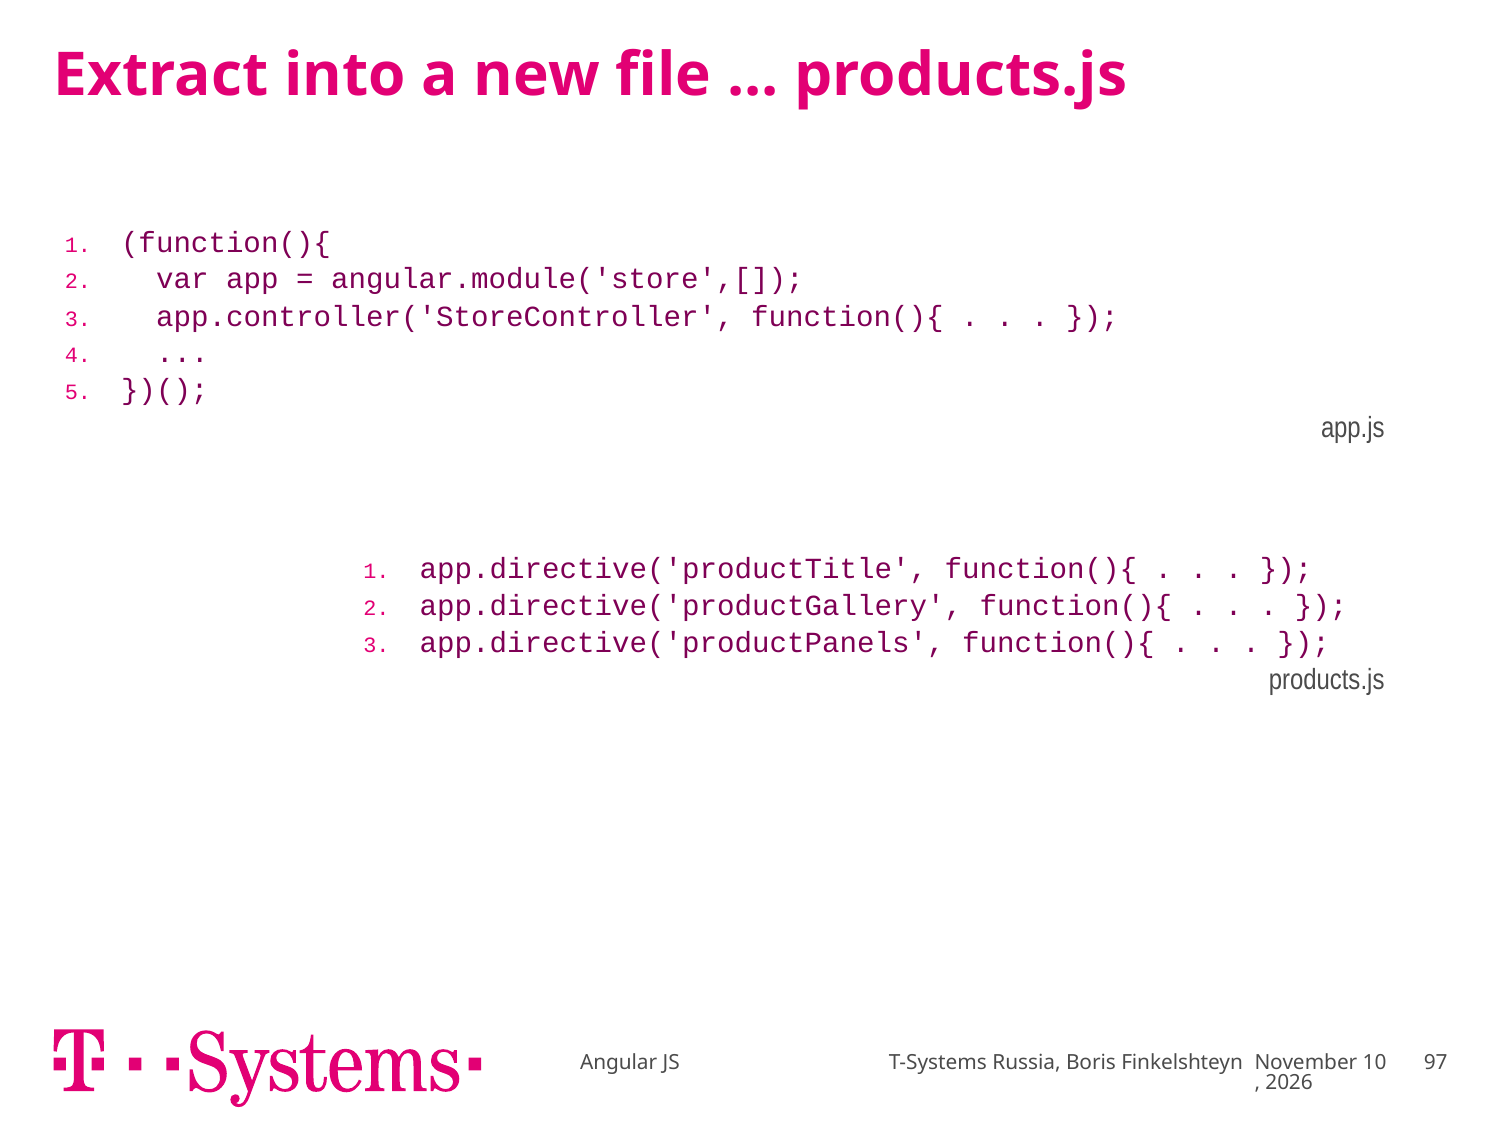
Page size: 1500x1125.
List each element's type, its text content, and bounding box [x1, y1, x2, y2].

table_header (function(){ var app = angular.module('store',[]); app.controller('StoreController', function(){ . . . }); ... })(); app.js [50, 221, 1400, 451]
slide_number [1254, 1038, 1389, 1087]
title Extract into a new file ... products.js [53, 43, 1447, 132]
footer Angular JS T-Systems Russia, Boris Finkelshteyn [567, 1038, 1244, 1087]
slide_number 97 [1399, 1038, 1448, 1087]
table_header app.directive('productTitle', function(){ . . . }); app.directive('productGallery', function(){ . . . }); app.directive('productPanels', function(){ . . . }); products.js [348, 547, 1400, 703]
